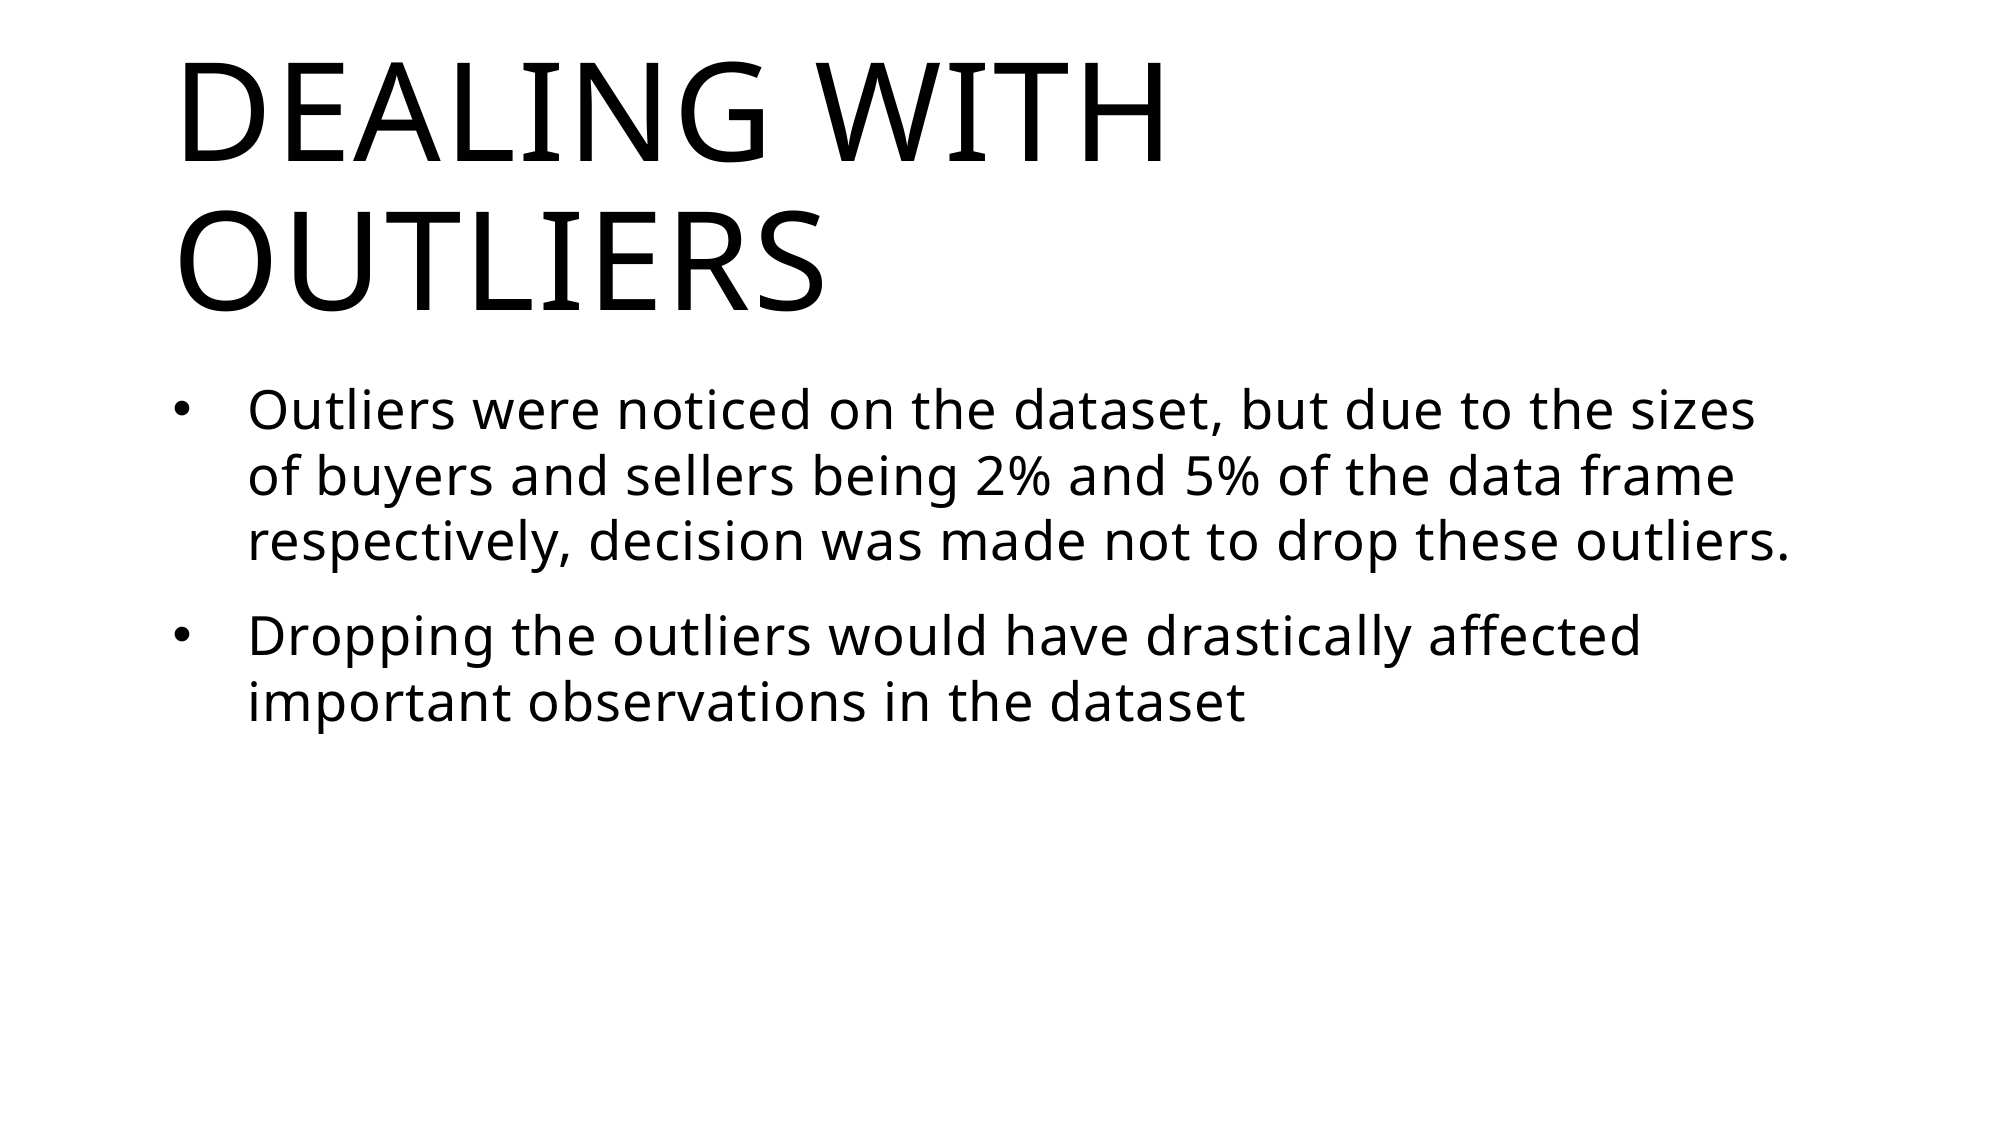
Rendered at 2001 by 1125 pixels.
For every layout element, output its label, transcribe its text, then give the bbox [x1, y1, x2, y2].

title Dealing with outliers [157, 52, 1842, 332]
list Outliers were noticed on the dataset, but due to the sizes of buyers and sellers being 2% and 5% of the data frame respectively, decision was made not to drop these outliers. Dropping the outliers would have drastically affected important observations in the dataset [157, 367, 1842, 794]
